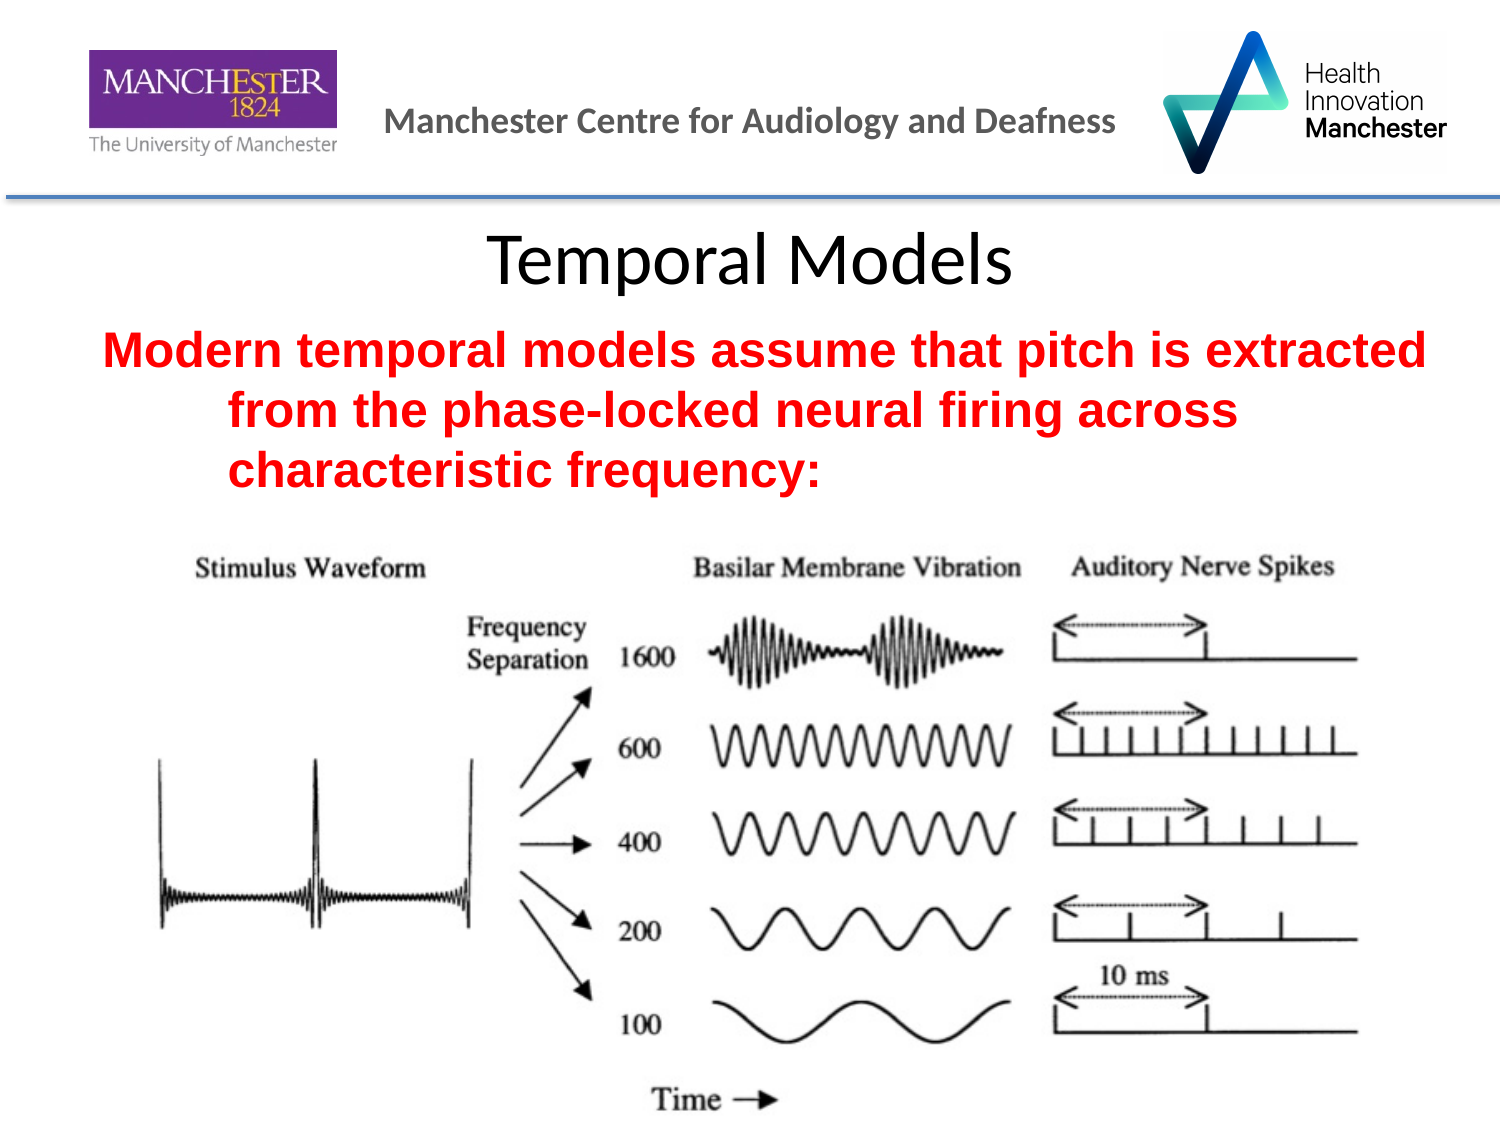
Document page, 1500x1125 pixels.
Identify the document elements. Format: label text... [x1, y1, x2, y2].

picture [112, 531, 1389, 1125]
title Temporal Models [112, 160, 1388, 309]
text_box Modern temporal models assume that pitch is extracted from the phase-locked neural firing across characteristic frequency: [87, 309, 1463, 505]
picture [1163, 31, 1447, 174]
picture [89, 50, 337, 156]
